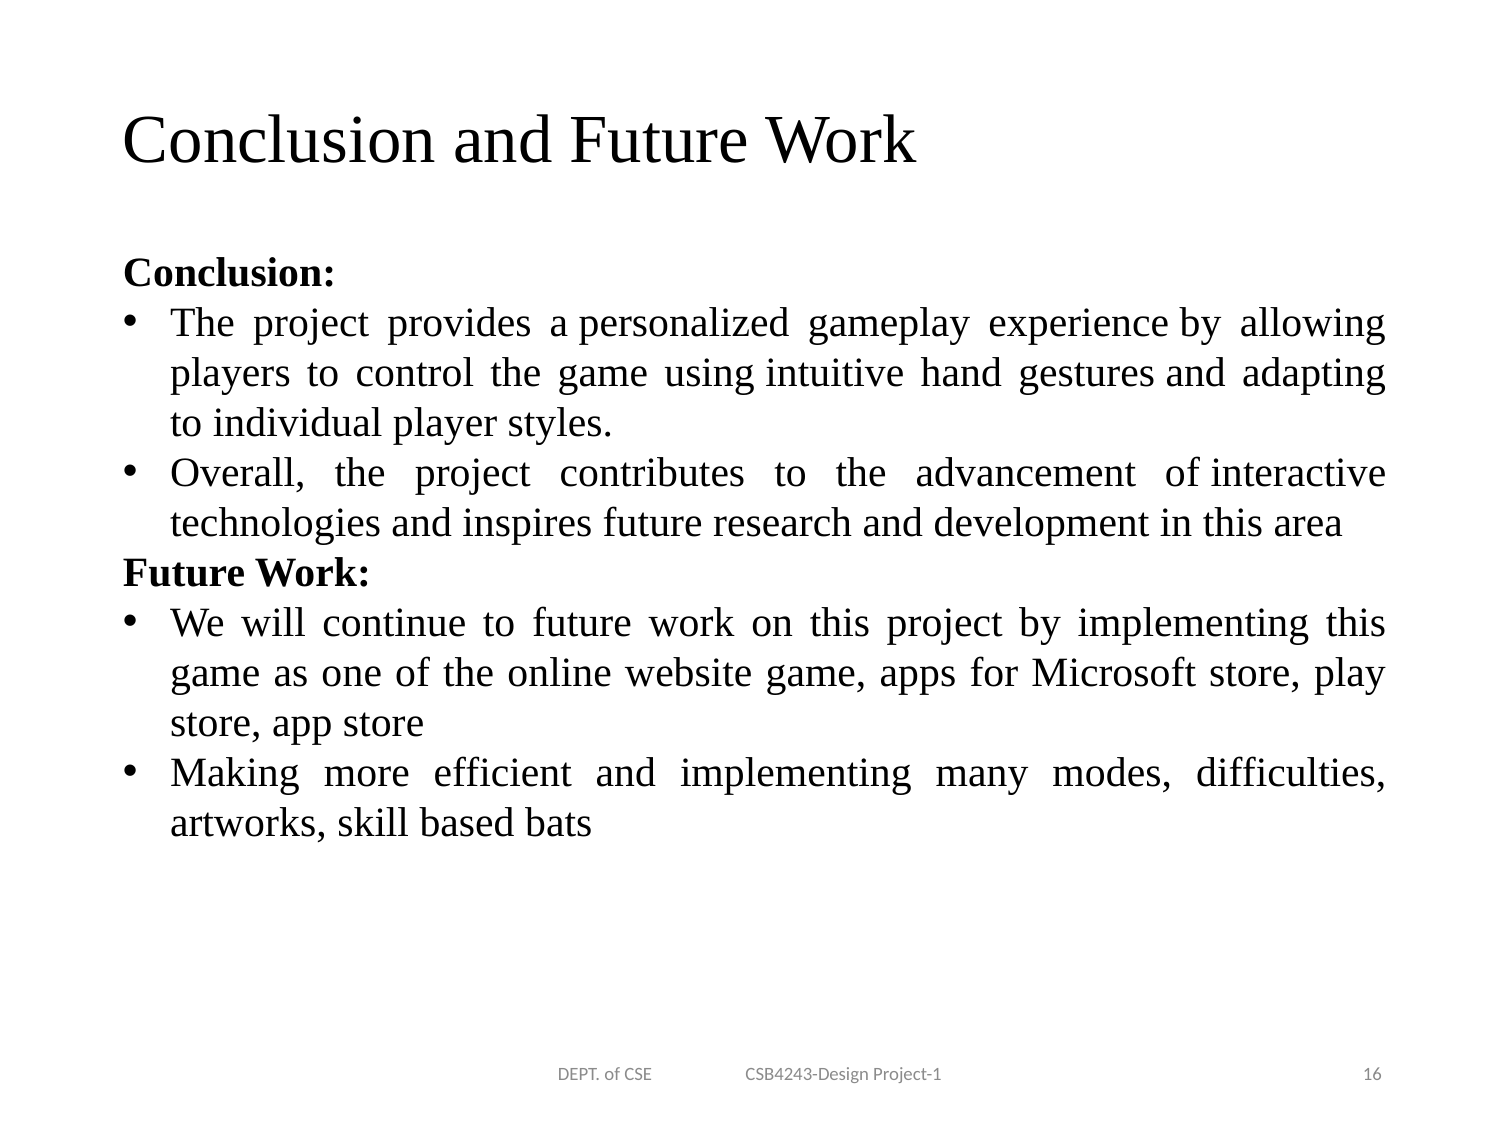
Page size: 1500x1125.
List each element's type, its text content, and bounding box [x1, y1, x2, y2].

text_box Conclusion and Future Work [108, 95, 1402, 200]
footer DEPT. of CSE CSB4243-Design Project-1 [496, 1042, 1004, 1103]
text_box Conclusion: The project provides a personalized gameplay experience by allowing players to control the game using intuitive hand gestures and adapting to individual player styles. Overall, the project contributes to the advancement of interactive technologies and inspires future research and development in this area Future Work: We will continue to future work on this project by implementing this game as one of the online website game, apps for Microsoft store, play store, app store Making more efficient and implementing many modes, difficulties, artworks, skill based bats [108, 237, 1402, 903]
slide_number 16 [1059, 1042, 1397, 1103]
